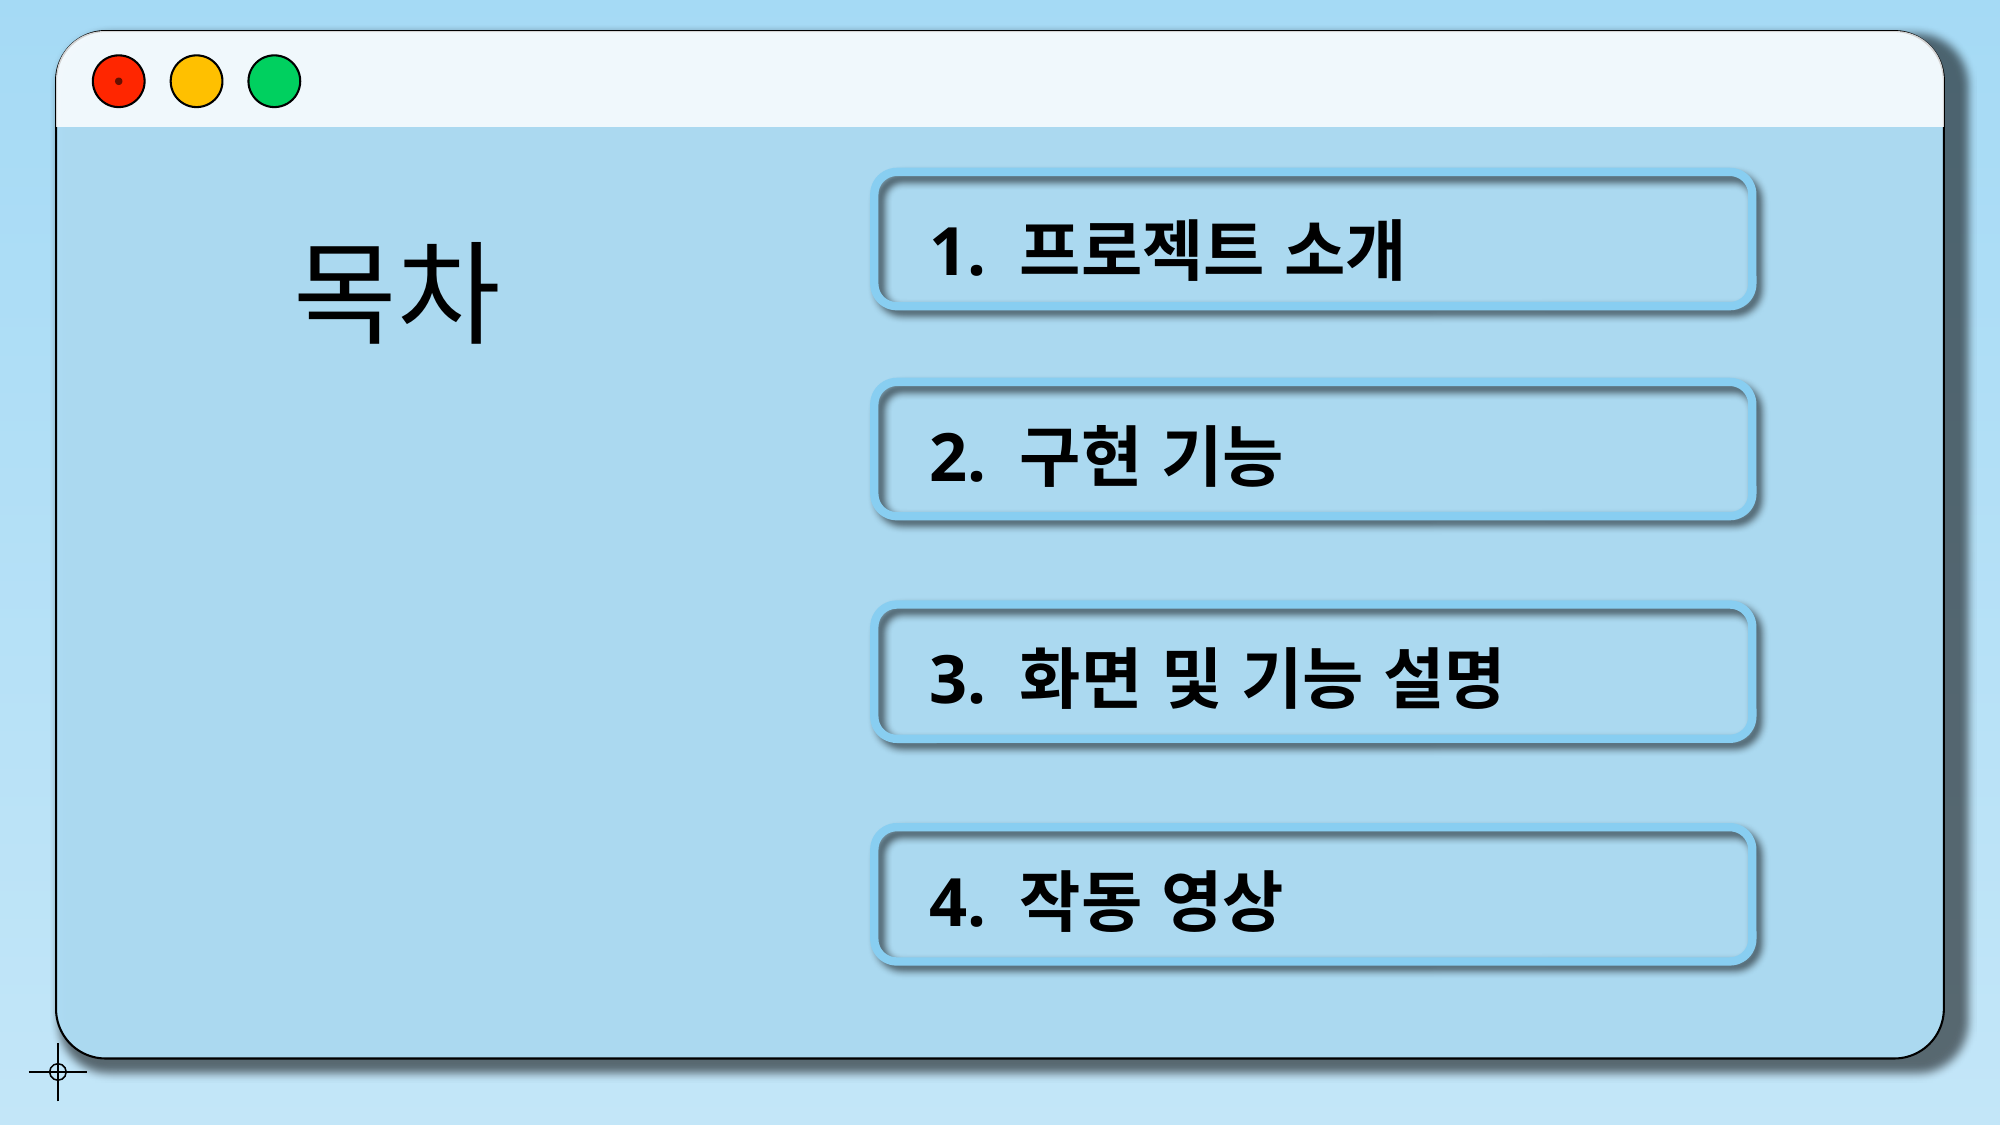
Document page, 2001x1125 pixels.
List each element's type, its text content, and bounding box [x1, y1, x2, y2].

text_box [169, 54, 224, 109]
text_box [873, 380, 1754, 518]
text_box 목차 [279, 215, 516, 366]
text_box [873, 826, 1754, 963]
text_box [55, 30, 1945, 129]
text_box [55, 129, 1945, 1060]
text_box 1. 프로젝트 소개 [914, 201, 1427, 296]
text_box [247, 54, 302, 109]
text_box [873, 603, 1754, 740]
text_box [113, 76, 124, 87]
text_box [91, 54, 146, 109]
text_box [873, 170, 1754, 308]
